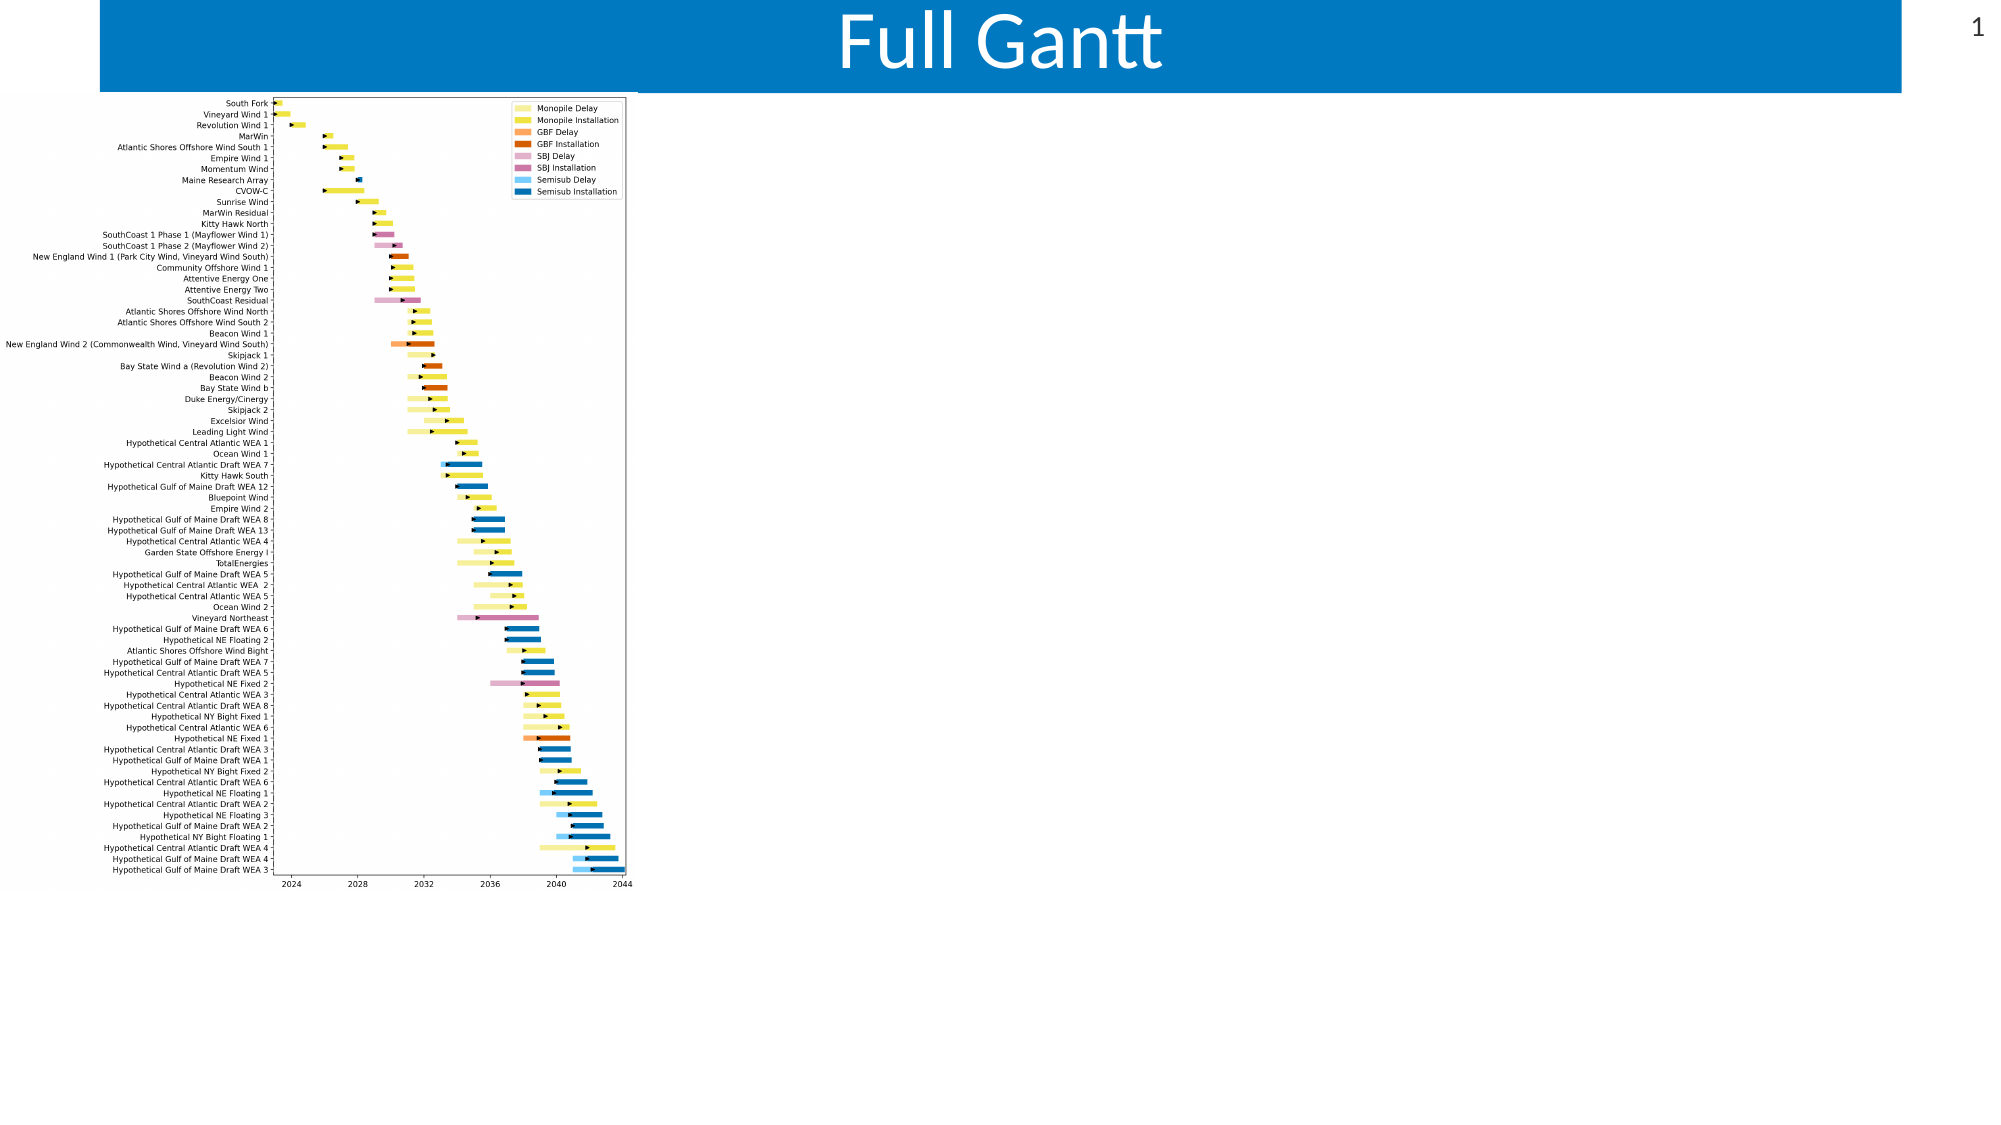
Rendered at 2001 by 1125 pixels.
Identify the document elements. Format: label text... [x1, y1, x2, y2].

title Full Gantt [99, 0, 1902, 94]
picture [0, 92, 638, 894]
